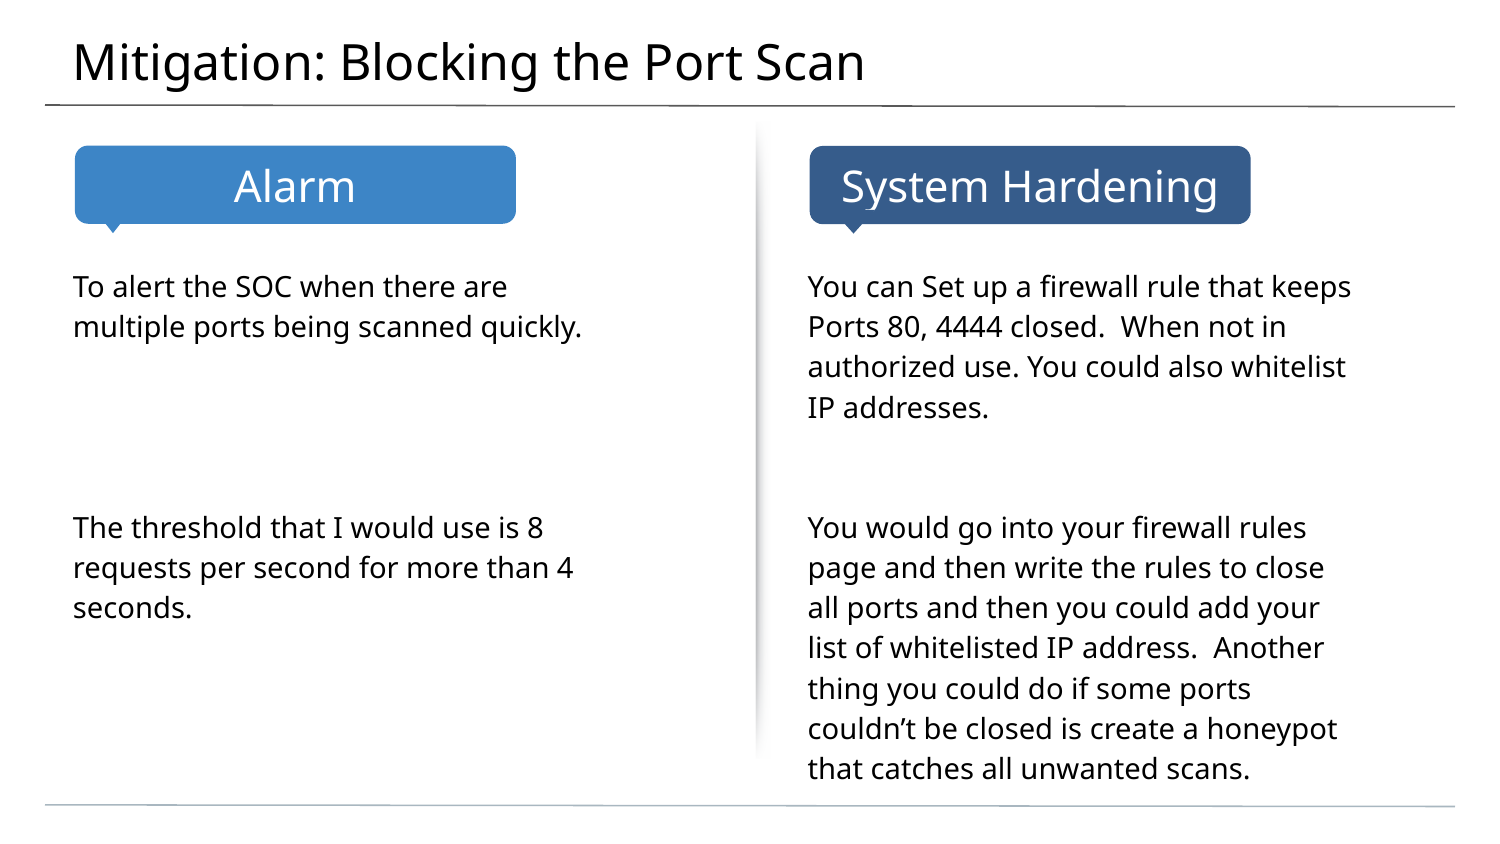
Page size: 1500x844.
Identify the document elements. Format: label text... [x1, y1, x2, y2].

picture [703, 107, 839, 782]
subtitle You can Set up a firewall rule that keeps Ports 80, 4444 closed. When not in authorized use. You could also whitelist IP addresses. You would go into your firewall rules page and then write the rules to close all ports and then you could add your list of whitelisted IP address. Another thing you could do if some ports couldn’t be closed is create a honeypot that catches all unwanted scans. [732, 263, 1438, 805]
subtitle To alert the SOC when there are multiple ports being scanned quickly. The threshold that I would use is 8 requests per second for more than 4 seconds. [0, 262, 704, 764]
title Mitigation: Blocking the Port Scan [0, 0, 1500, 88]
